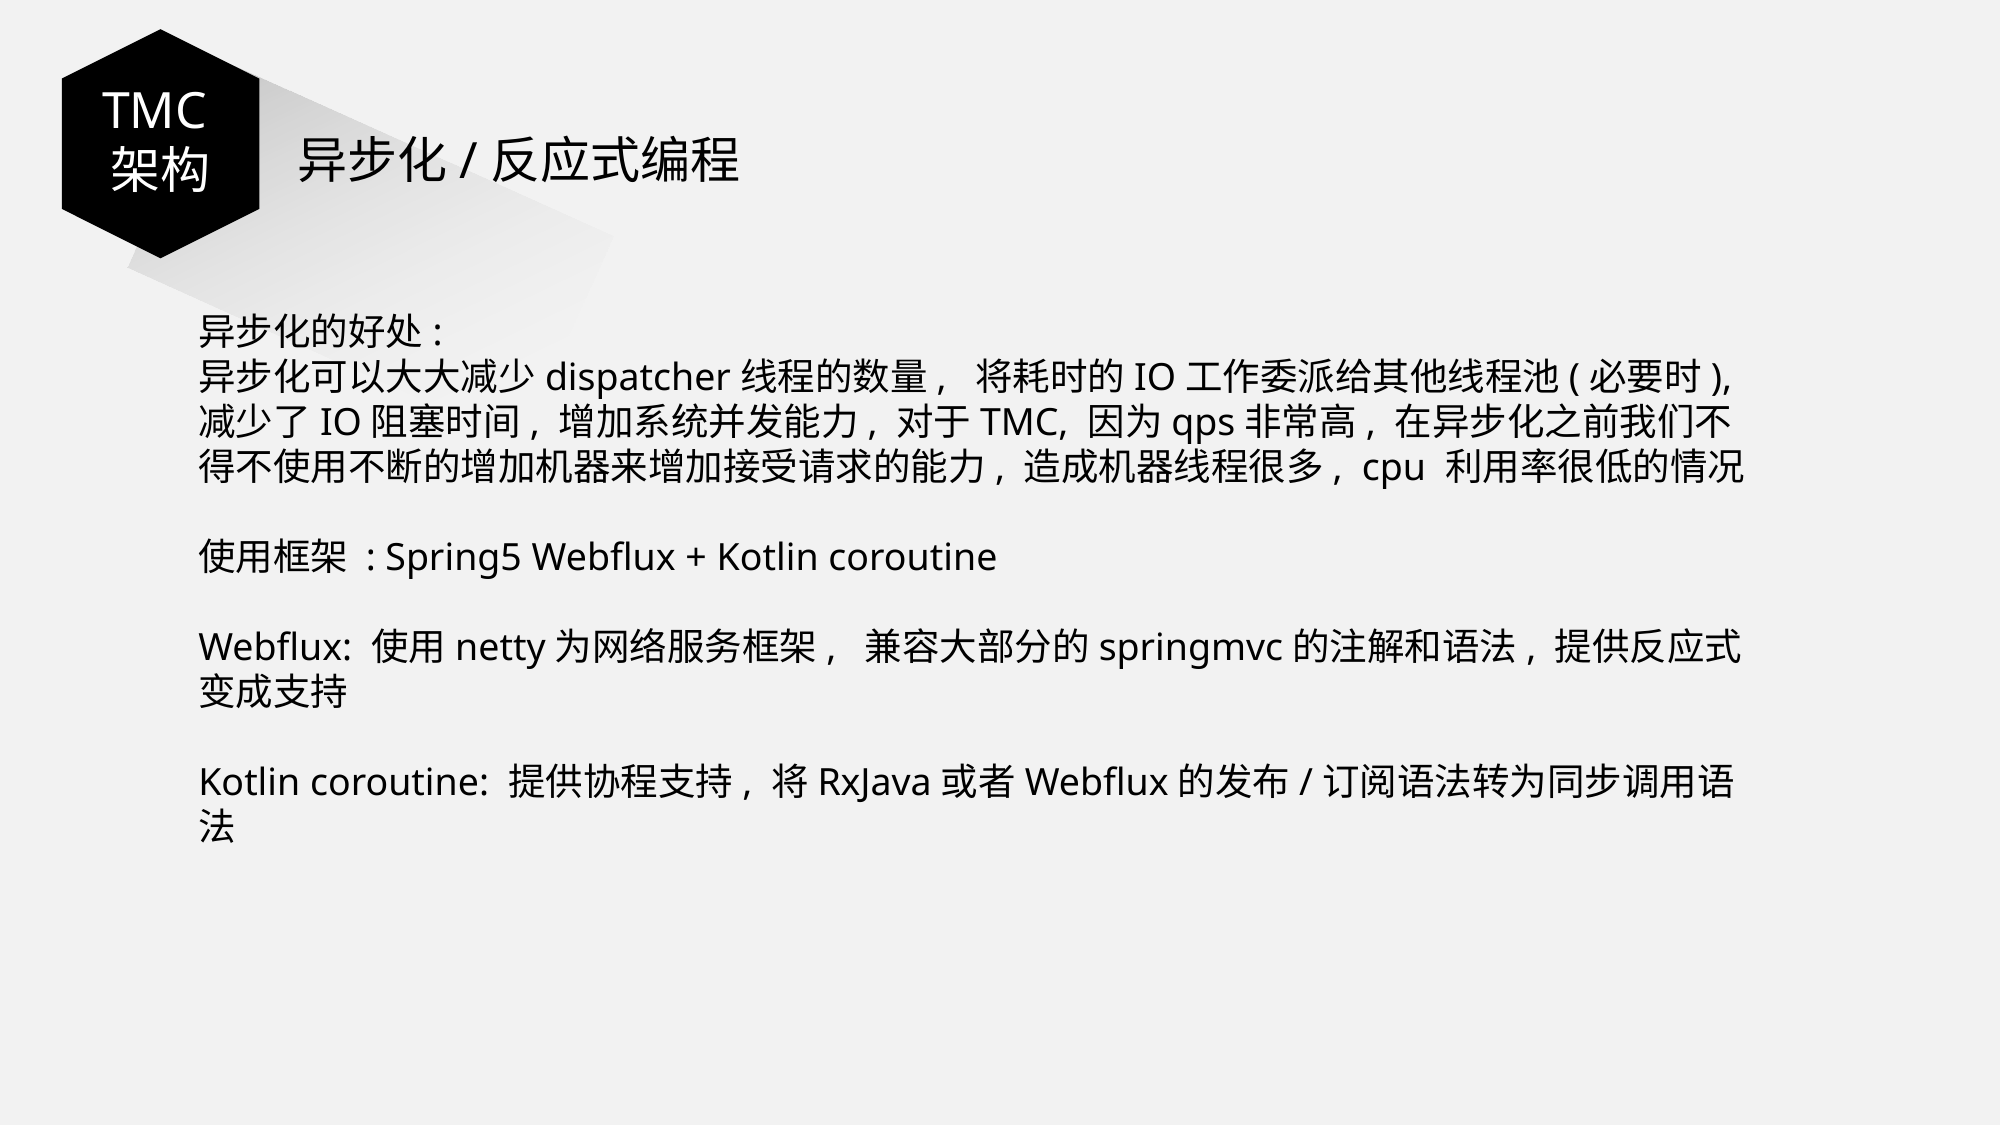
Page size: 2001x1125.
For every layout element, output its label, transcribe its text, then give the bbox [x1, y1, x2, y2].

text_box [61, 29, 586, 366]
text_box 异步化/反应式编程 [586, 121, 893, 197]
text_box 异步化的好处: 异步化可以大大减少dispatcher线程的数量, 将耗时的IO工作委派给其他线程池(必要时), 减少了IO阻塞时间, 增加系统并发能力, 对于TMC, 因为qps非常高, 在异步化之前我们不得不使用不断的增加机器来增加接受请求的能力, 造成机器线程很多, cpu 利用率很低的情况 使用框架 : Spring5 Webflux + Kotlin coroutine Webflux: 使用netty为网络服务框架, 兼容大部分的springmvc的注解和语法, 提供反应式变成支持 Kotlin coroutine: 提供协程支持, 将RxJava或者Webflux的发布/订阅语法转为同步调用语法 [183, 300, 1777, 1036]
